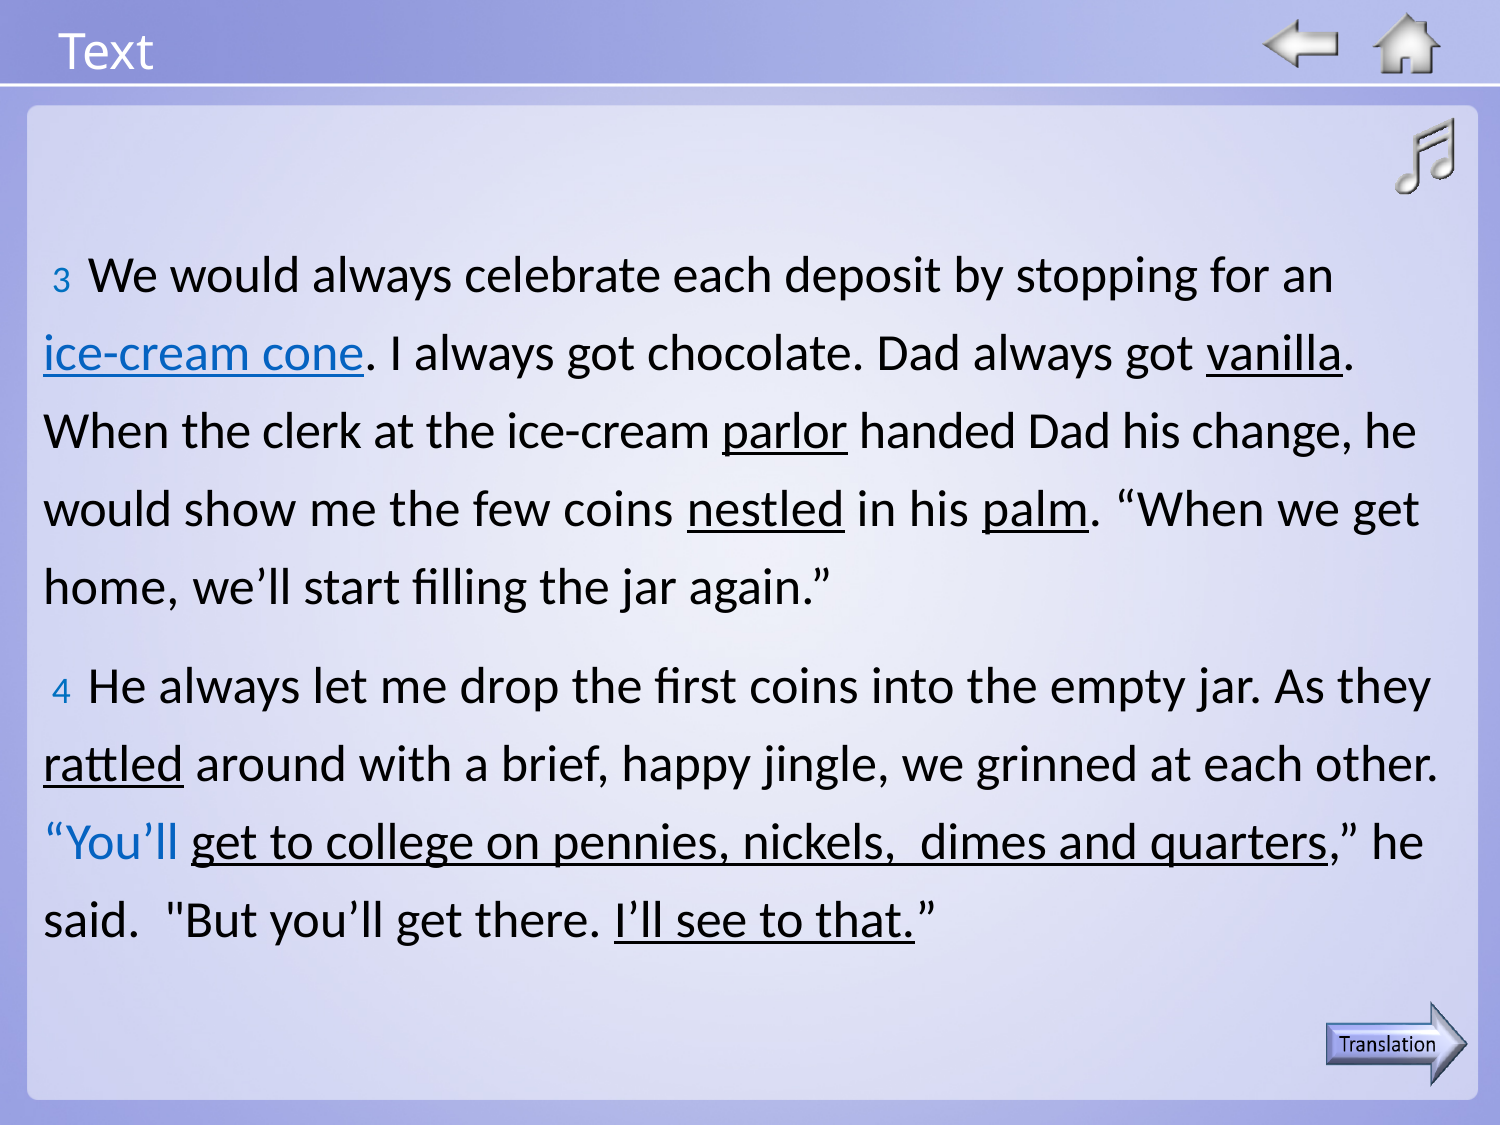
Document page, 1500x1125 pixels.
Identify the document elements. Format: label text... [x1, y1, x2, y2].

picture [0, 0, 1500, 1125]
text_box Text [43, 11, 170, 87]
list 3 We would always celebrate each deposit by stopping for an ice-cream cone. I always got chocolate. Dad always got vanilla. When the clerk at the ice-cream parlor handed Dad his change, he would show me the few coins nestled in his palm. “When we get home, we’ll start filling the jar again.” 4 He always let me drop the first coins into the empty jar. As they rattled around with a brief, happy jingle, we grinned at each other. “You’ll get to college on pennies, nickels, dimes and quarters,” he said. "But you’ll get there. I’ll see to that.” [27, 146, 1478, 998]
